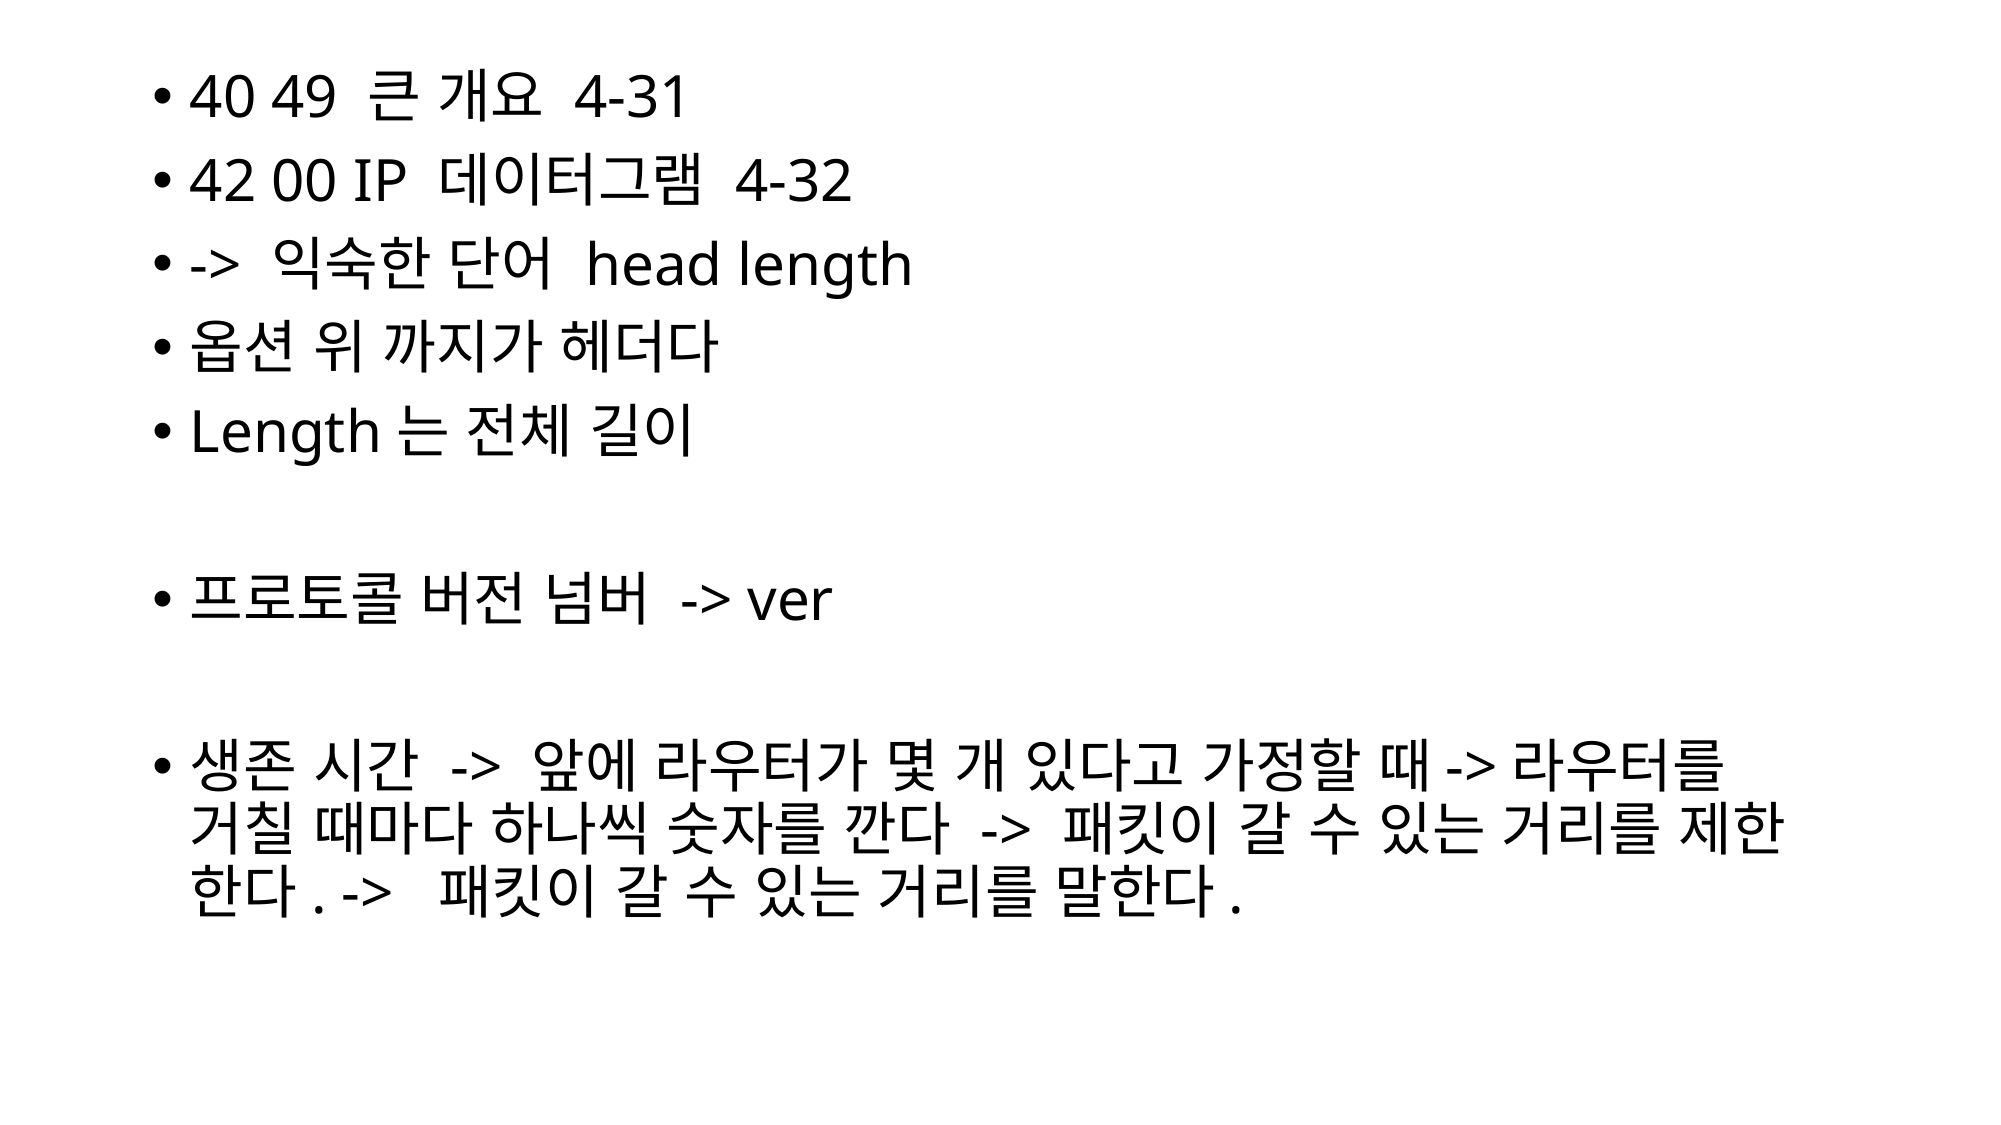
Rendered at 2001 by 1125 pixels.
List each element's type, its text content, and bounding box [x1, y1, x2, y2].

list 40 49 큰 개요 4-31 42 00 IP 데이터그램 4-32 -> 익숙한 단어 head length 옵션 위 까지가 헤더다 Length는 전체 길이 프로토콜 버전 넘버 -> ver 생존 시간 -> 앞에 라우터가 몇 개 있다고 가정할 때->라우터를 거칠 때마다 하나씩 숫자를 깐다 -> 패킷이 갈 수 있는 거리를 제한 한다. -> 패킷이 갈 수 있는 거리를 말한다. [137, 59, 1863, 1014]
